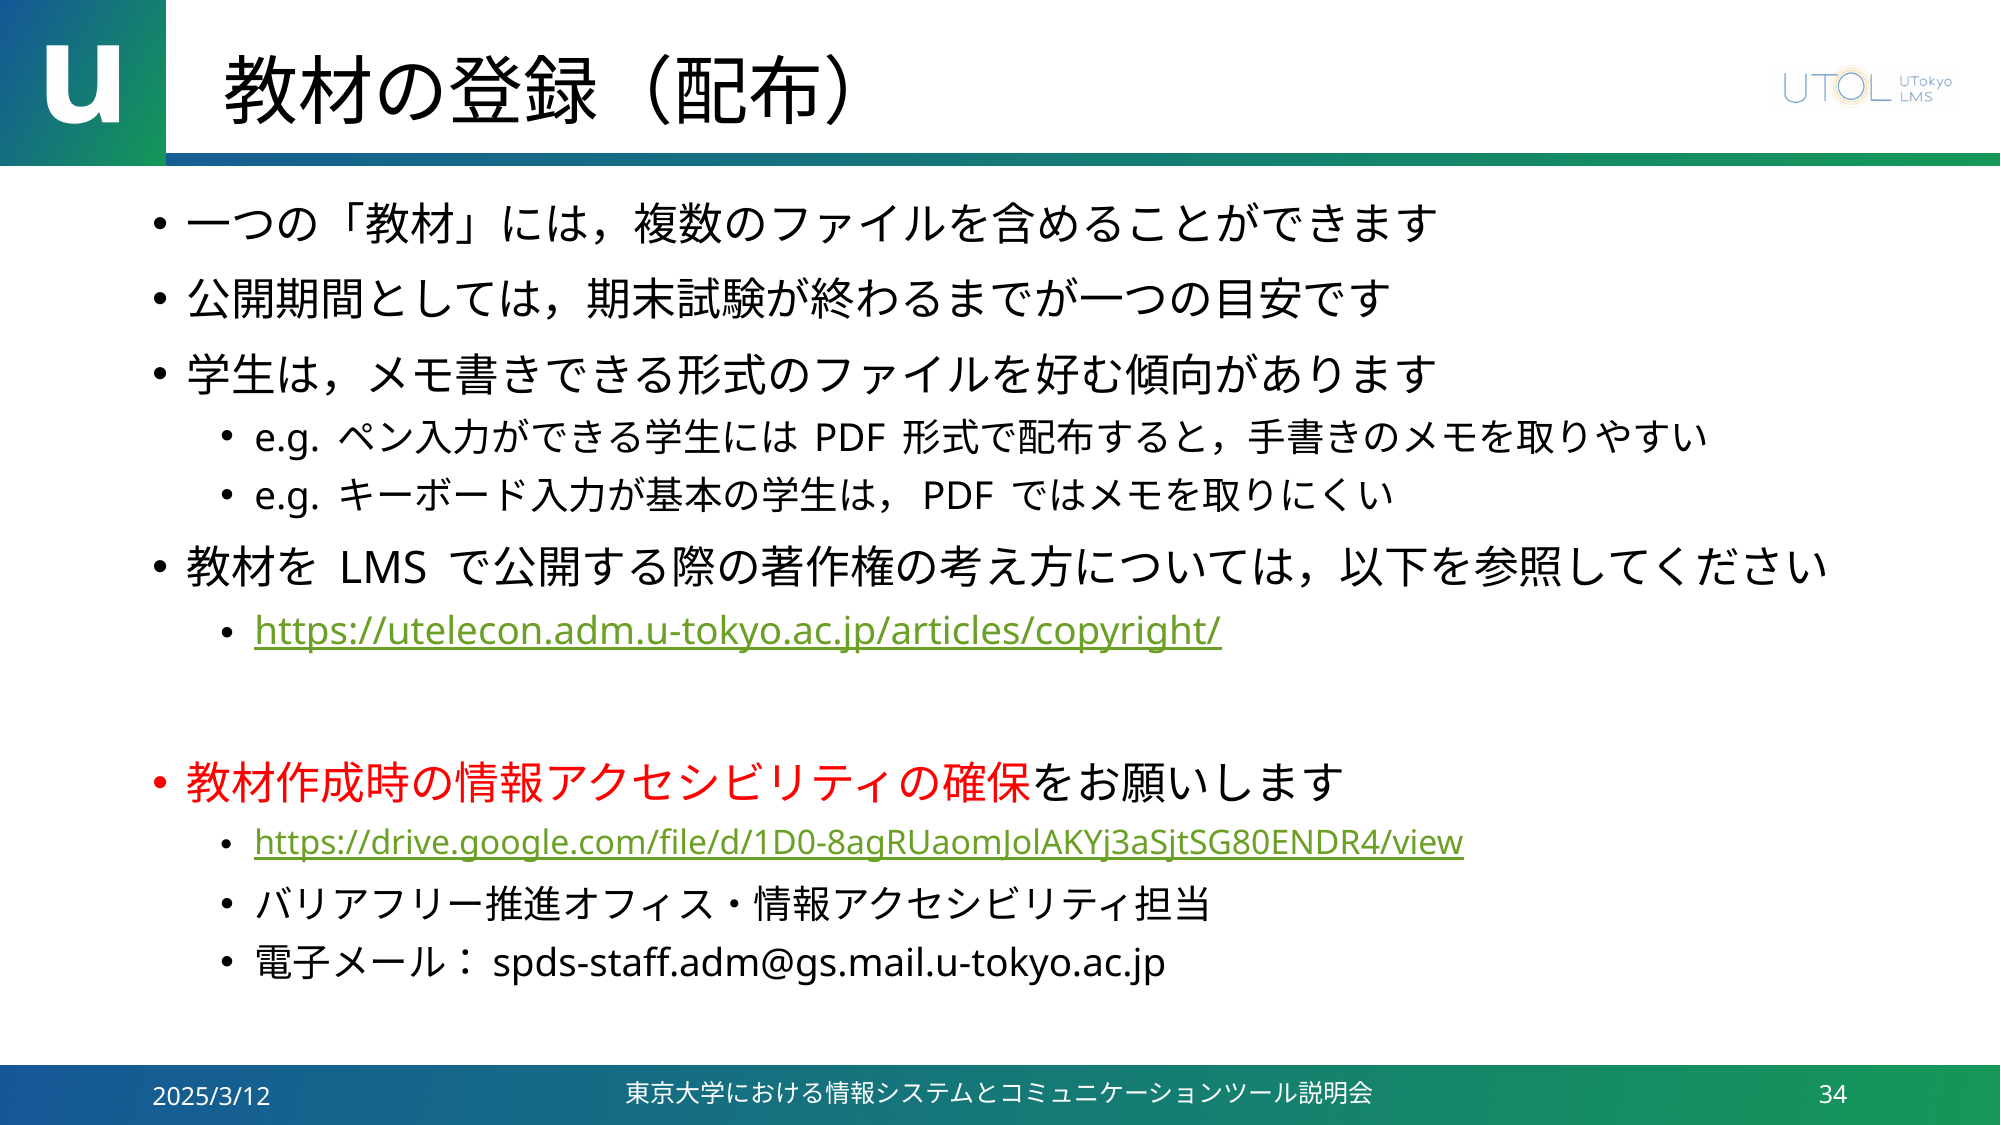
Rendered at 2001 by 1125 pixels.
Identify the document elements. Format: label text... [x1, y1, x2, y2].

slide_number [137, 1074, 588, 1117]
picture [0, 0, 2000, 166]
list 一つの「教材」には，複数のファイルを含めることができます 公開期間としては，期末試験が終わるまでが一つの目安です 学生は，メモ書きできる形式のファイルを好む傾向があります e.g. ペン入力ができる学生には PDF 形式で配布すると，手書きのメモを取りやすい e.g. キーボード入力が基本の学生は，PDF ではメモを取りにくい 教材を LMS で公開する際の著作権の考え方については，以下を参照してください https://utelecon.adm.u-tokyo.ac.jp/articles/copyright/ 教材作成時の情報アクセシビリティの確保をお願いします https://drive.google.com/file/d/1D0-8agRUaomJolAKYj3aSjtSG80ENDR4/view バリアフリー推進オフィス・情報アクセシビリティ担当 電子メール：spds-staff.adm@gs.mail.u-tokyo.ac.jp [137, 183, 1863, 1060]
title 教材の登録（配布） [208, 35, 1863, 154]
picture [0, 1065, 2000, 1125]
picture [1767, 64, 1961, 114]
footer 東京大学における情報システムとコミュニケーションツール説明会 [607, 1074, 1393, 1117]
slide_number 34 [1412, 1074, 1863, 1117]
